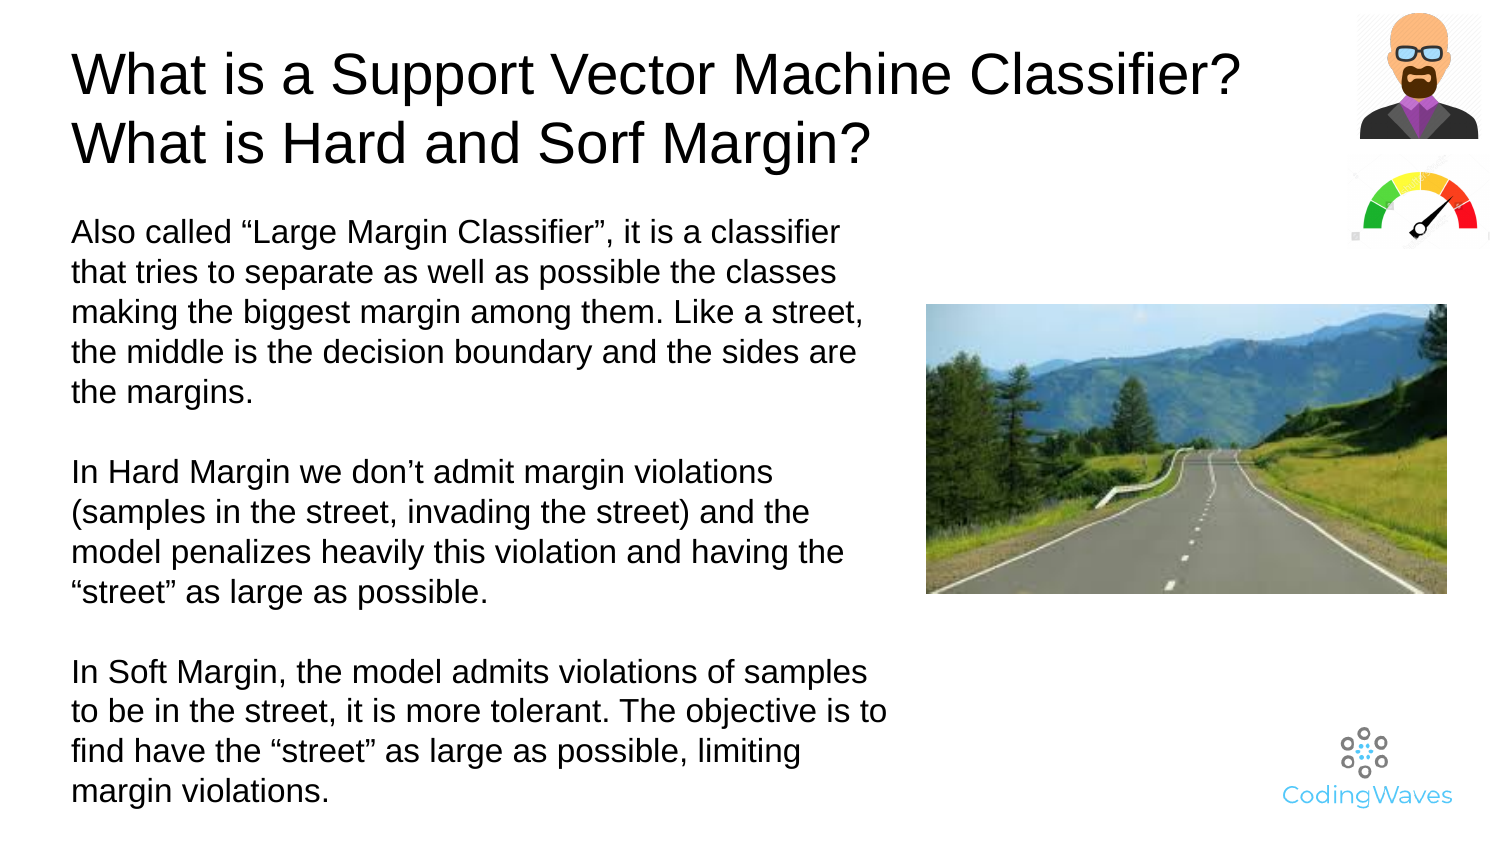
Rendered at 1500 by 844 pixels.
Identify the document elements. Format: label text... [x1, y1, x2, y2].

title What is a Support Vector Machine Classifier? What is Hard and Sorf Margin? [56, 20, 1350, 115]
text_box Also called “Large Margin Classifier”, it is a classifier that tries to separate as well as possible the classes making the biggest margin among them. Like a street, the middle is the decision boundary and the sides are the margins. In Hard Margin we don’t admit margin violations (samples in the street, invading the street) and the model penalizes heavily this violation and having the “street” as large as possible. In Soft Margin, the model admits violations of samples to be in the street, it is more tolerant. The objective is to find have the “street” as large as possible, limiting margin violations. [56, 195, 907, 790]
picture [926, 304, 1448, 594]
picture [1277, 719, 1461, 814]
picture [1347, 154, 1490, 250]
text_box [71, 145, 1412, 258]
picture [1355, 13, 1482, 140]
